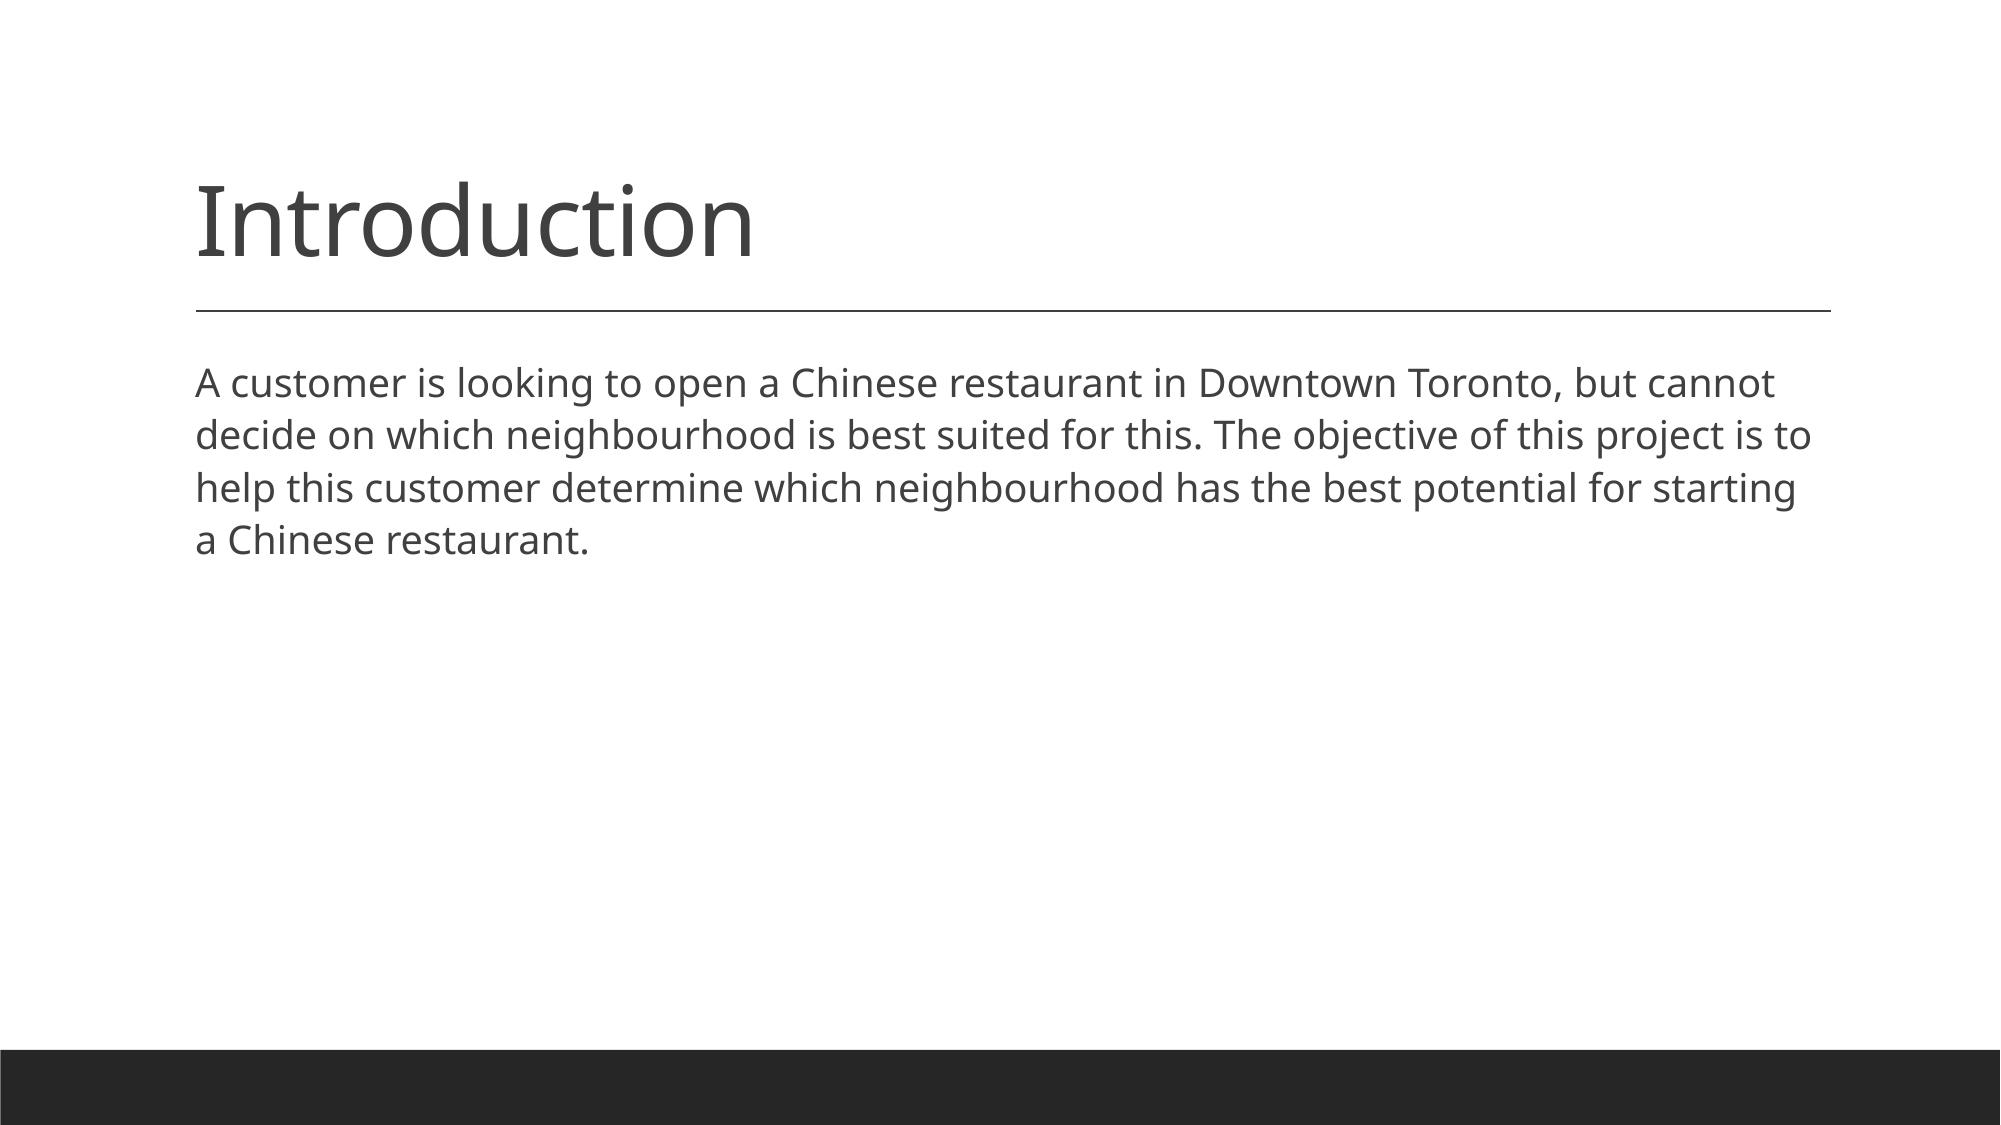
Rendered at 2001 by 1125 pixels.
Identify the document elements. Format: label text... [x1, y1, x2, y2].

list A customer is looking to open a Chinese restaurant in Downtown Toronto, but cannot decide on which neighbourhood is best suited for this. The objective of this project is to help this customer determine which neighbourhood has the best potential for starting a Chinese restaurant. [180, 345, 1830, 963]
title Introduction [180, 47, 1830, 285]
